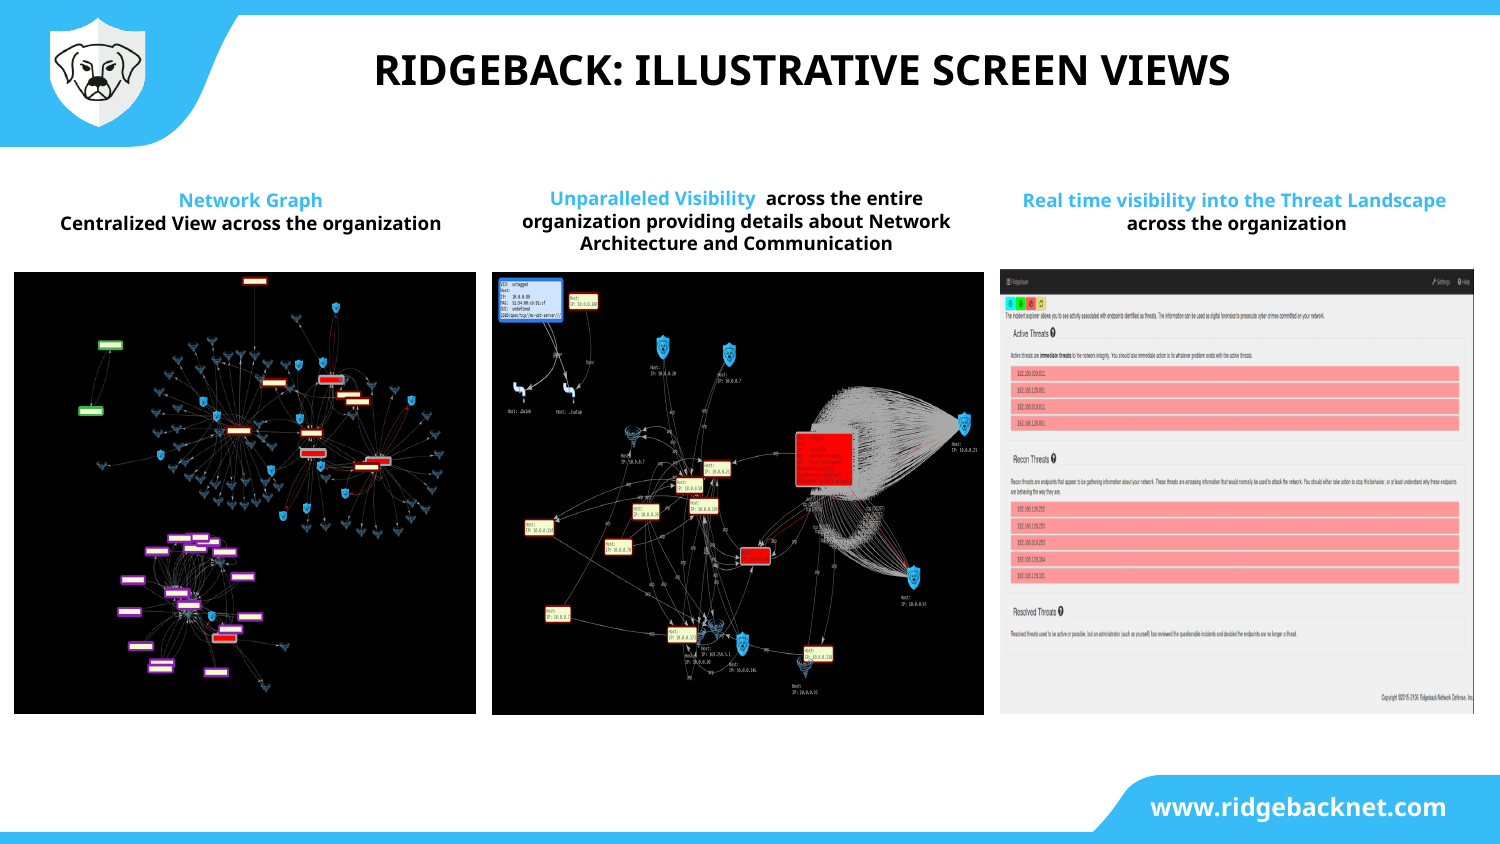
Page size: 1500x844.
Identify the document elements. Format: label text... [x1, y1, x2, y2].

picture [50, 17, 148, 127]
text_box Unparalleled Visibility across the entire organization providing details about Network Architecture and Communication [490, 179, 982, 263]
picture [1000, 269, 1474, 714]
text_box Real time visibility into the Threat Landscape across the organization [999, 181, 1474, 264]
picture [492, 272, 984, 714]
title RIDGEBACK: ILLUSTRATIVE SCREEN VIEWS [93, 36, 1500, 109]
picture [14, 272, 476, 714]
text_box Network Graph Centralized View across the organization [25, 181, 476, 242]
text_box www.ridgebacknet.com [1112, 784, 1463, 830]
